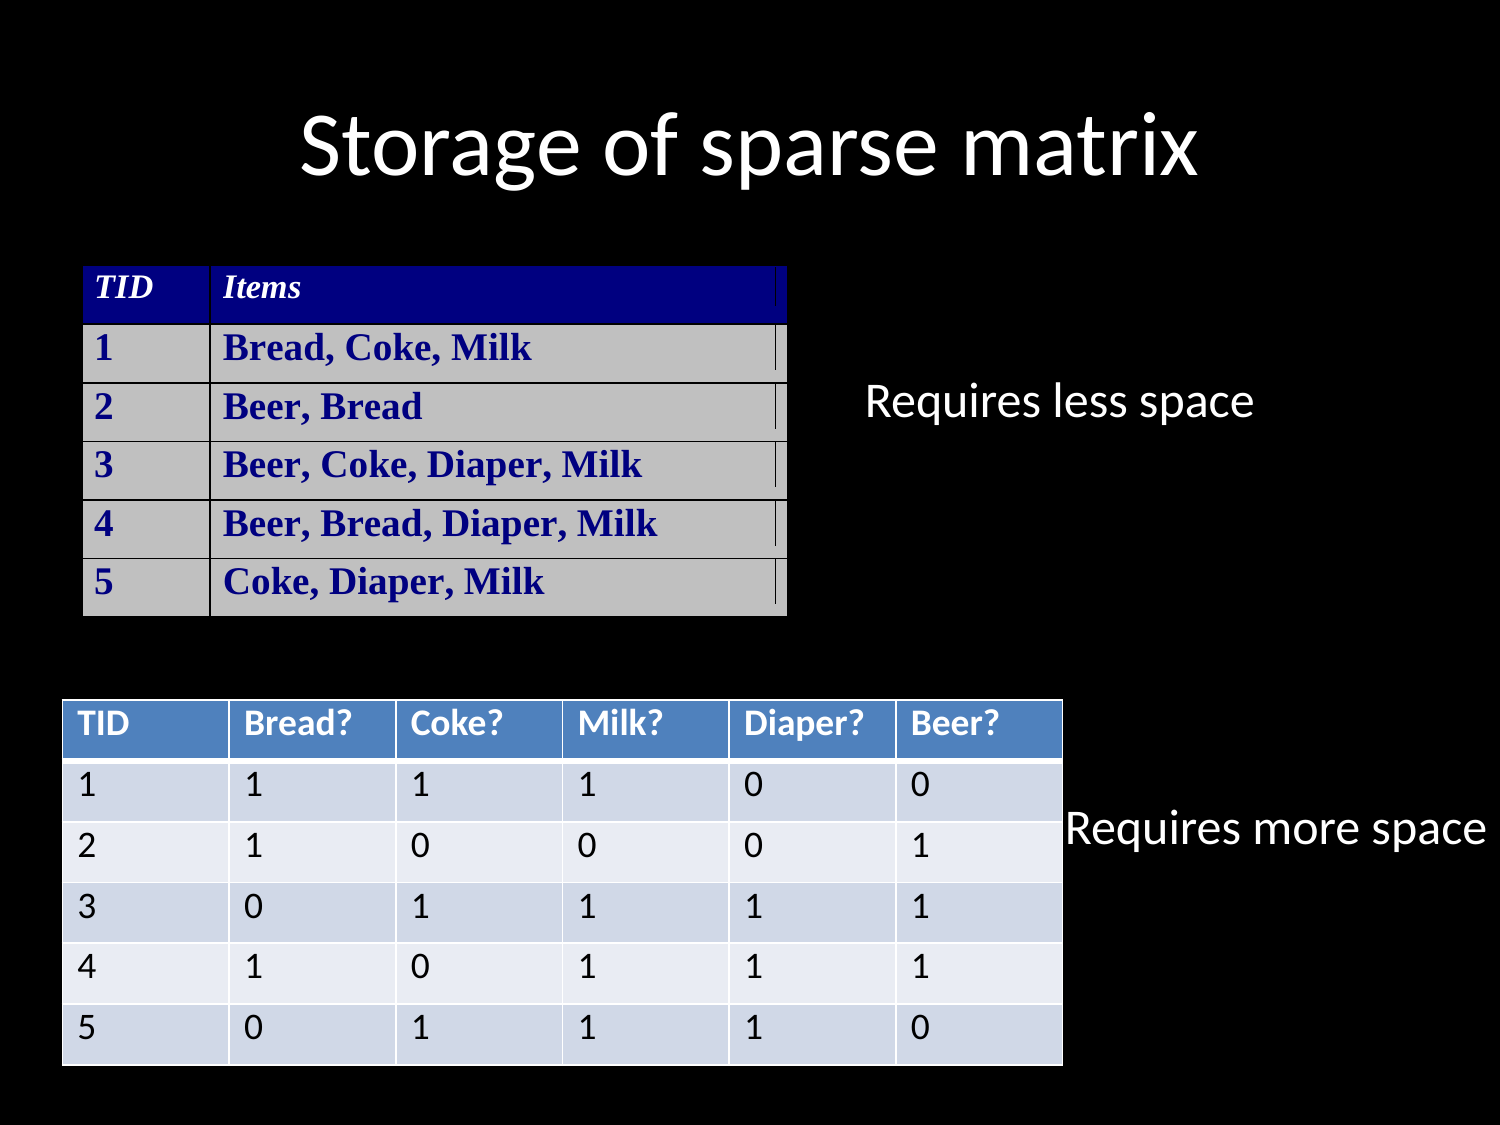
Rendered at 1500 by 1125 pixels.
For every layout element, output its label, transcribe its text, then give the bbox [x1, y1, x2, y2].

table_cell 1 [730, 883, 895, 942]
table_header Diaper? [730, 701, 895, 758]
table_cell 2 [63, 823, 228, 882]
table_cell 1 [563, 1005, 728, 1064]
table_cell 0 [563, 823, 728, 882]
table_cell 1 [563, 944, 728, 1003]
table_cell 0 [730, 823, 895, 882]
table_cell 1 [730, 1005, 895, 1064]
table_cell 0 [897, 764, 1062, 821]
table_cell 4 [63, 944, 228, 1003]
table_cell 0 [230, 1005, 395, 1064]
table_cell 1 [897, 944, 1062, 1003]
table_cell 1 [897, 883, 1062, 942]
table_cell 1 [397, 883, 562, 942]
table_cell 5 [63, 1005, 228, 1064]
table_cell 0 [397, 944, 562, 1003]
table_cell 1 [397, 1005, 562, 1064]
text_box Requires more space [1050, 787, 1500, 863]
table_cell 1 [563, 883, 728, 942]
table_cell 1 [230, 764, 395, 821]
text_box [62, 262, 801, 649]
table_cell 3 [63, 883, 228, 942]
table_header Beer? [897, 701, 1062, 758]
table_cell 0 [730, 764, 895, 821]
table_cell 1 [63, 764, 228, 821]
table_cell 1 [230, 944, 395, 1003]
table_cell 1 [563, 764, 728, 821]
table_cell 0 [897, 1005, 1062, 1064]
table_cell 0 [230, 883, 395, 942]
table_cell 1 [230, 823, 395, 882]
table_cell 1 [897, 823, 1062, 882]
table_header Bread? [230, 701, 395, 758]
text_box Requires less space [849, 360, 1350, 436]
table_cell 1 [730, 944, 895, 1003]
table_cell 0 [397, 823, 562, 882]
table_header TID [63, 701, 228, 758]
title Storage of sparse matrix [75, 45, 1425, 233]
table_header Coke? [397, 701, 562, 758]
table_cell 1 [397, 764, 562, 821]
table_header Milk? [563, 701, 728, 758]
